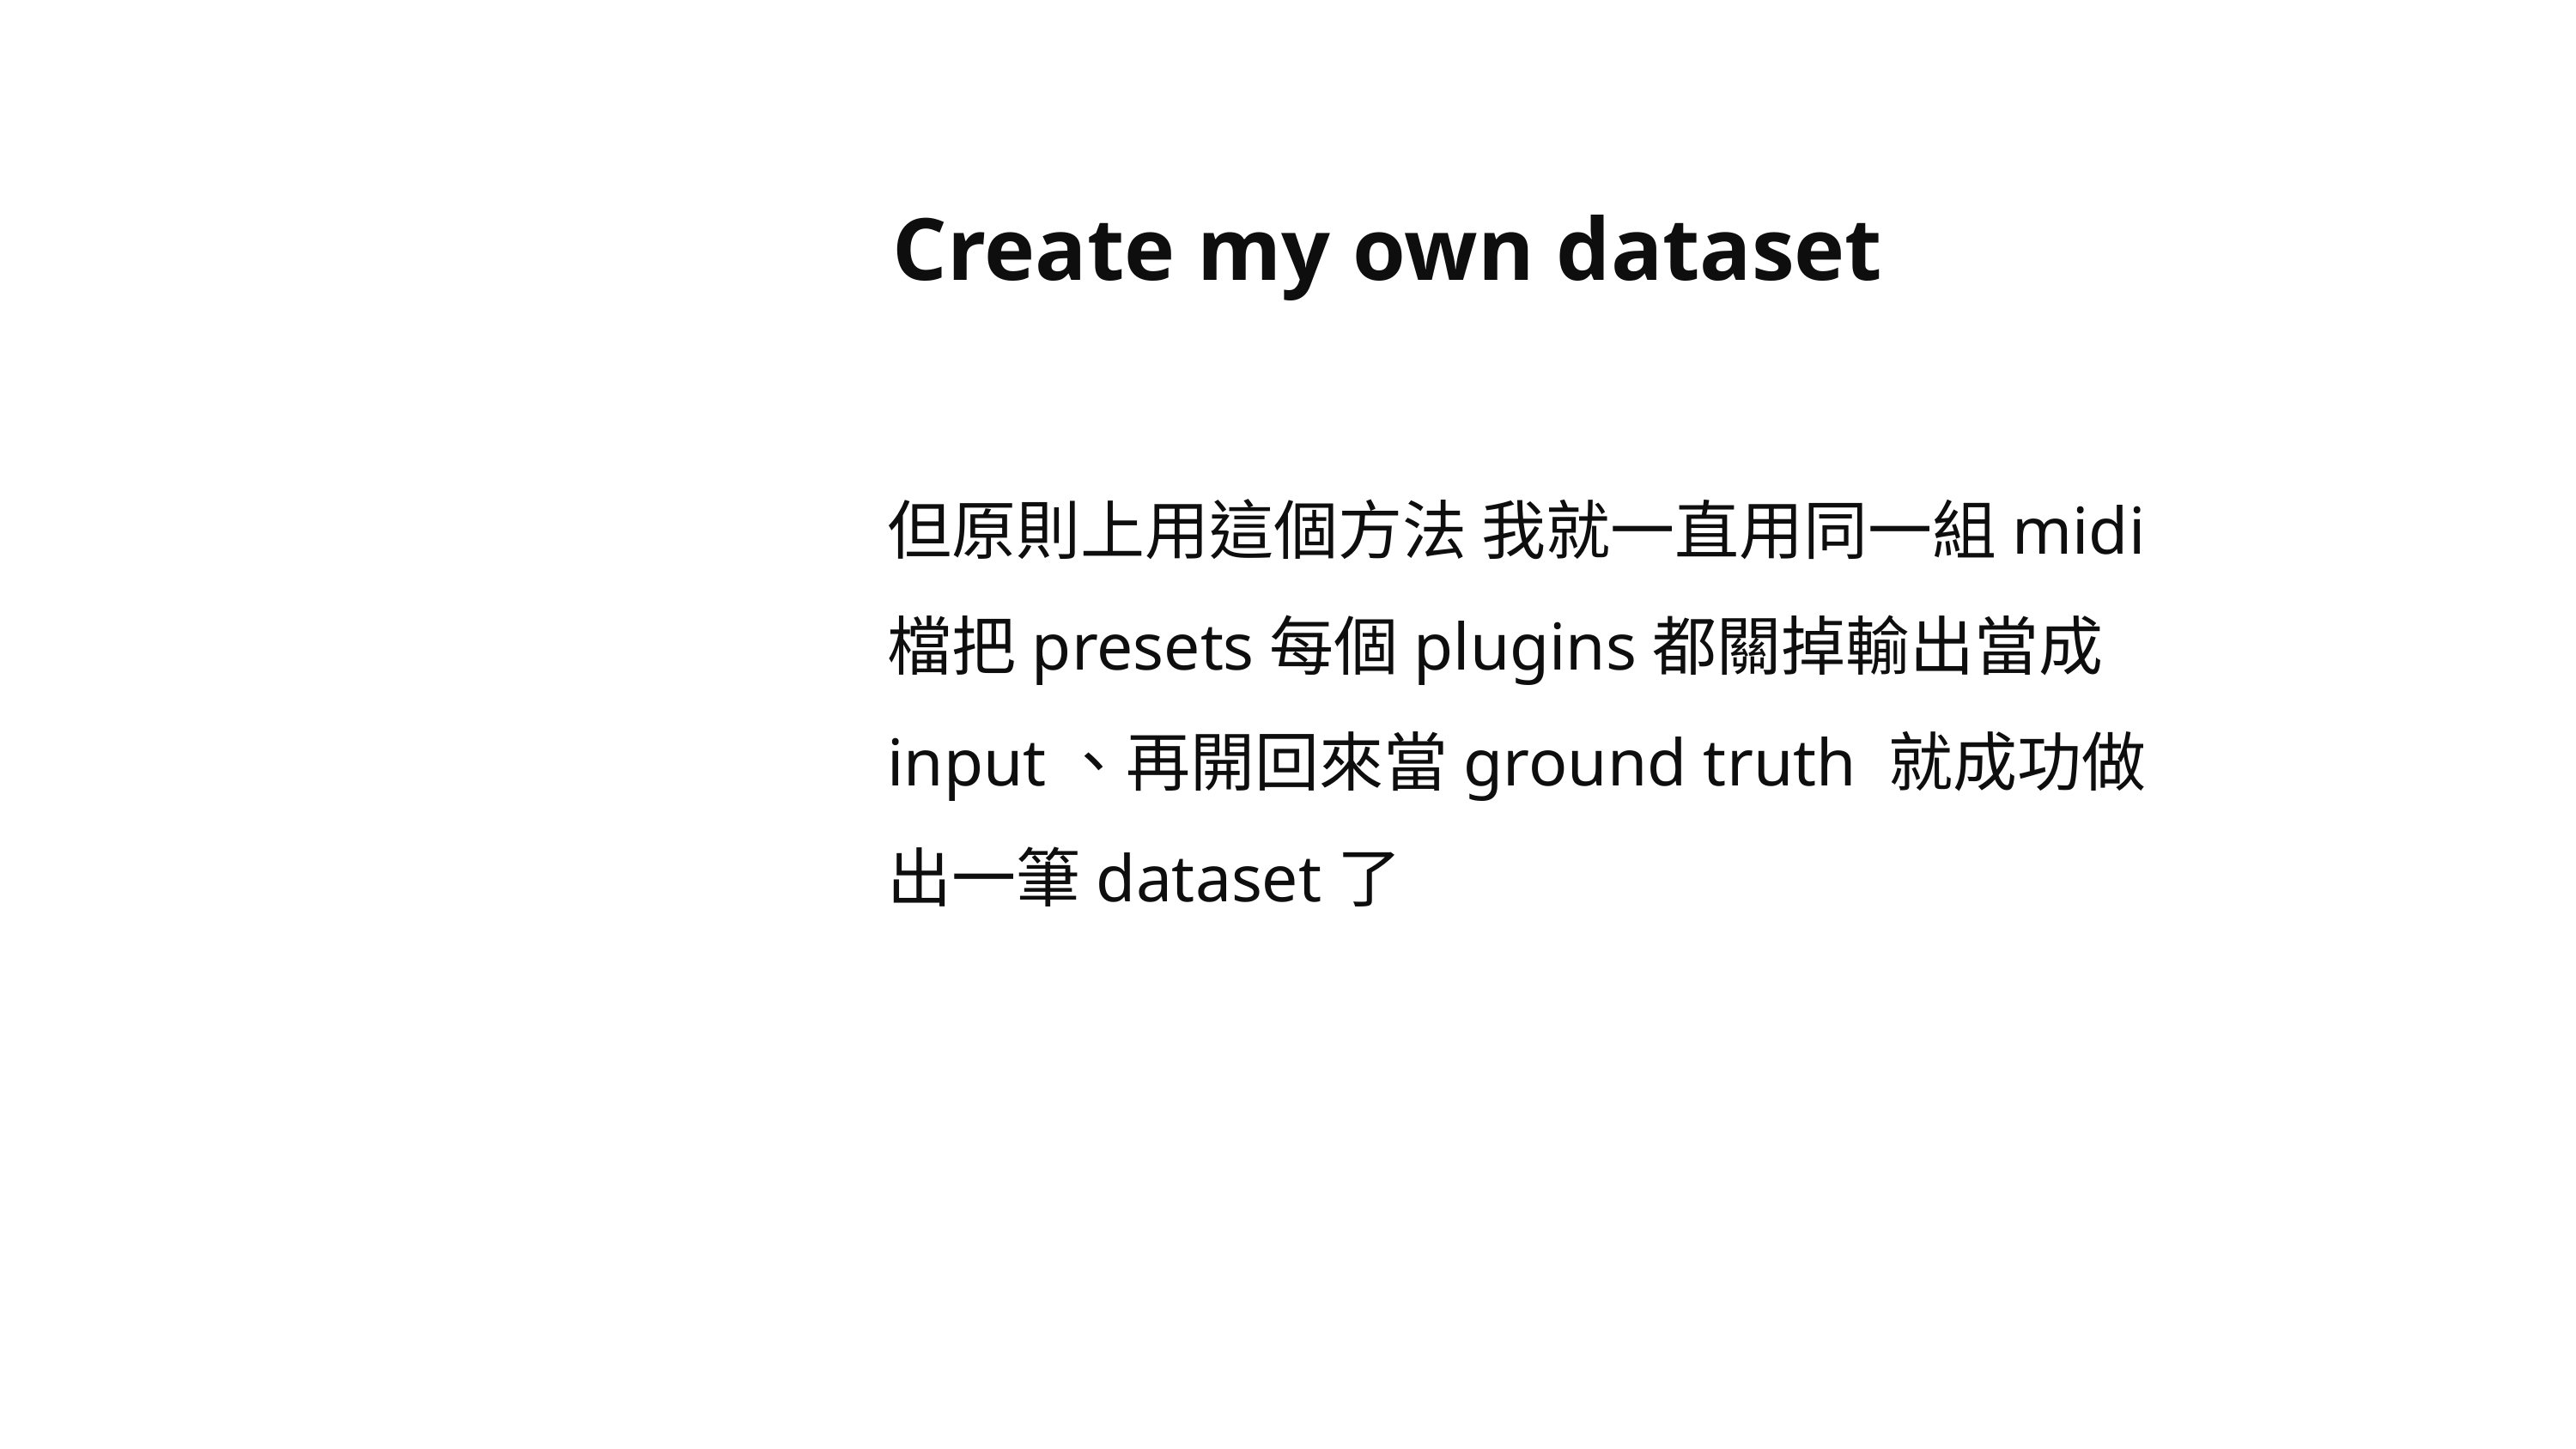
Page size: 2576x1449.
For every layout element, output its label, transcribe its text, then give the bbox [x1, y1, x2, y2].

text_box Create my own dataset [879, 187, 2168, 304]
text_box 但原則上用這個方法 我就一直用同一組midi檔把presets每個plugins都關掉輸出當成input、再開回來當ground truth 就成功做出一筆dataset了 [875, 444, 2163, 921]
